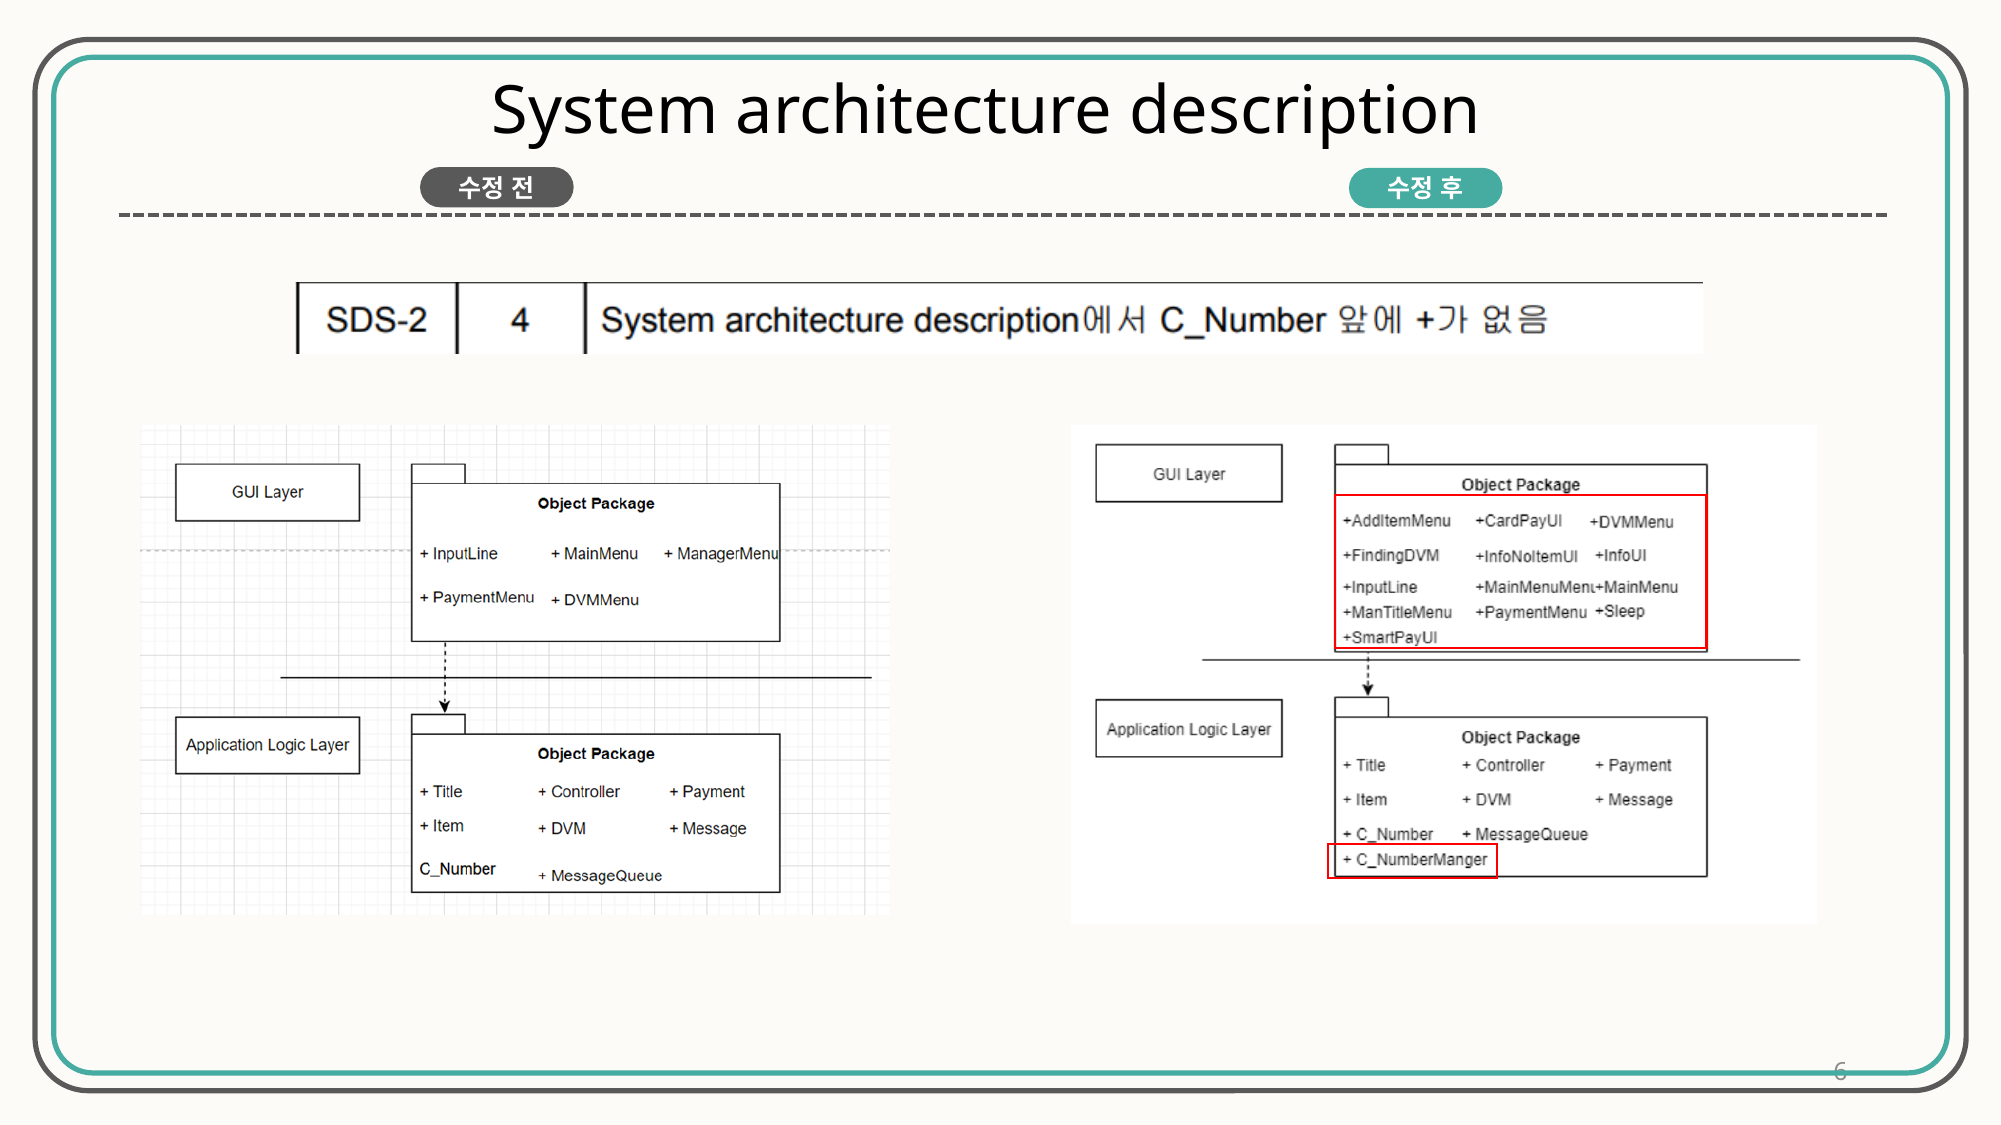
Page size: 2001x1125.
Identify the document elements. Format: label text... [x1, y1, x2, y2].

text_box 수정 후 [1347, 166, 1504, 210]
picture [1071, 425, 1817, 924]
text_box 수정 전 [419, 165, 575, 209]
text_box [118, 169, 2000, 275]
text_box [33, 38, 1968, 1092]
slide_number 6 [1412, 1042, 1863, 1103]
picture [140, 425, 890, 915]
picture [295, 282, 1703, 355]
text_box System architecture description [410, 58, 1564, 154]
